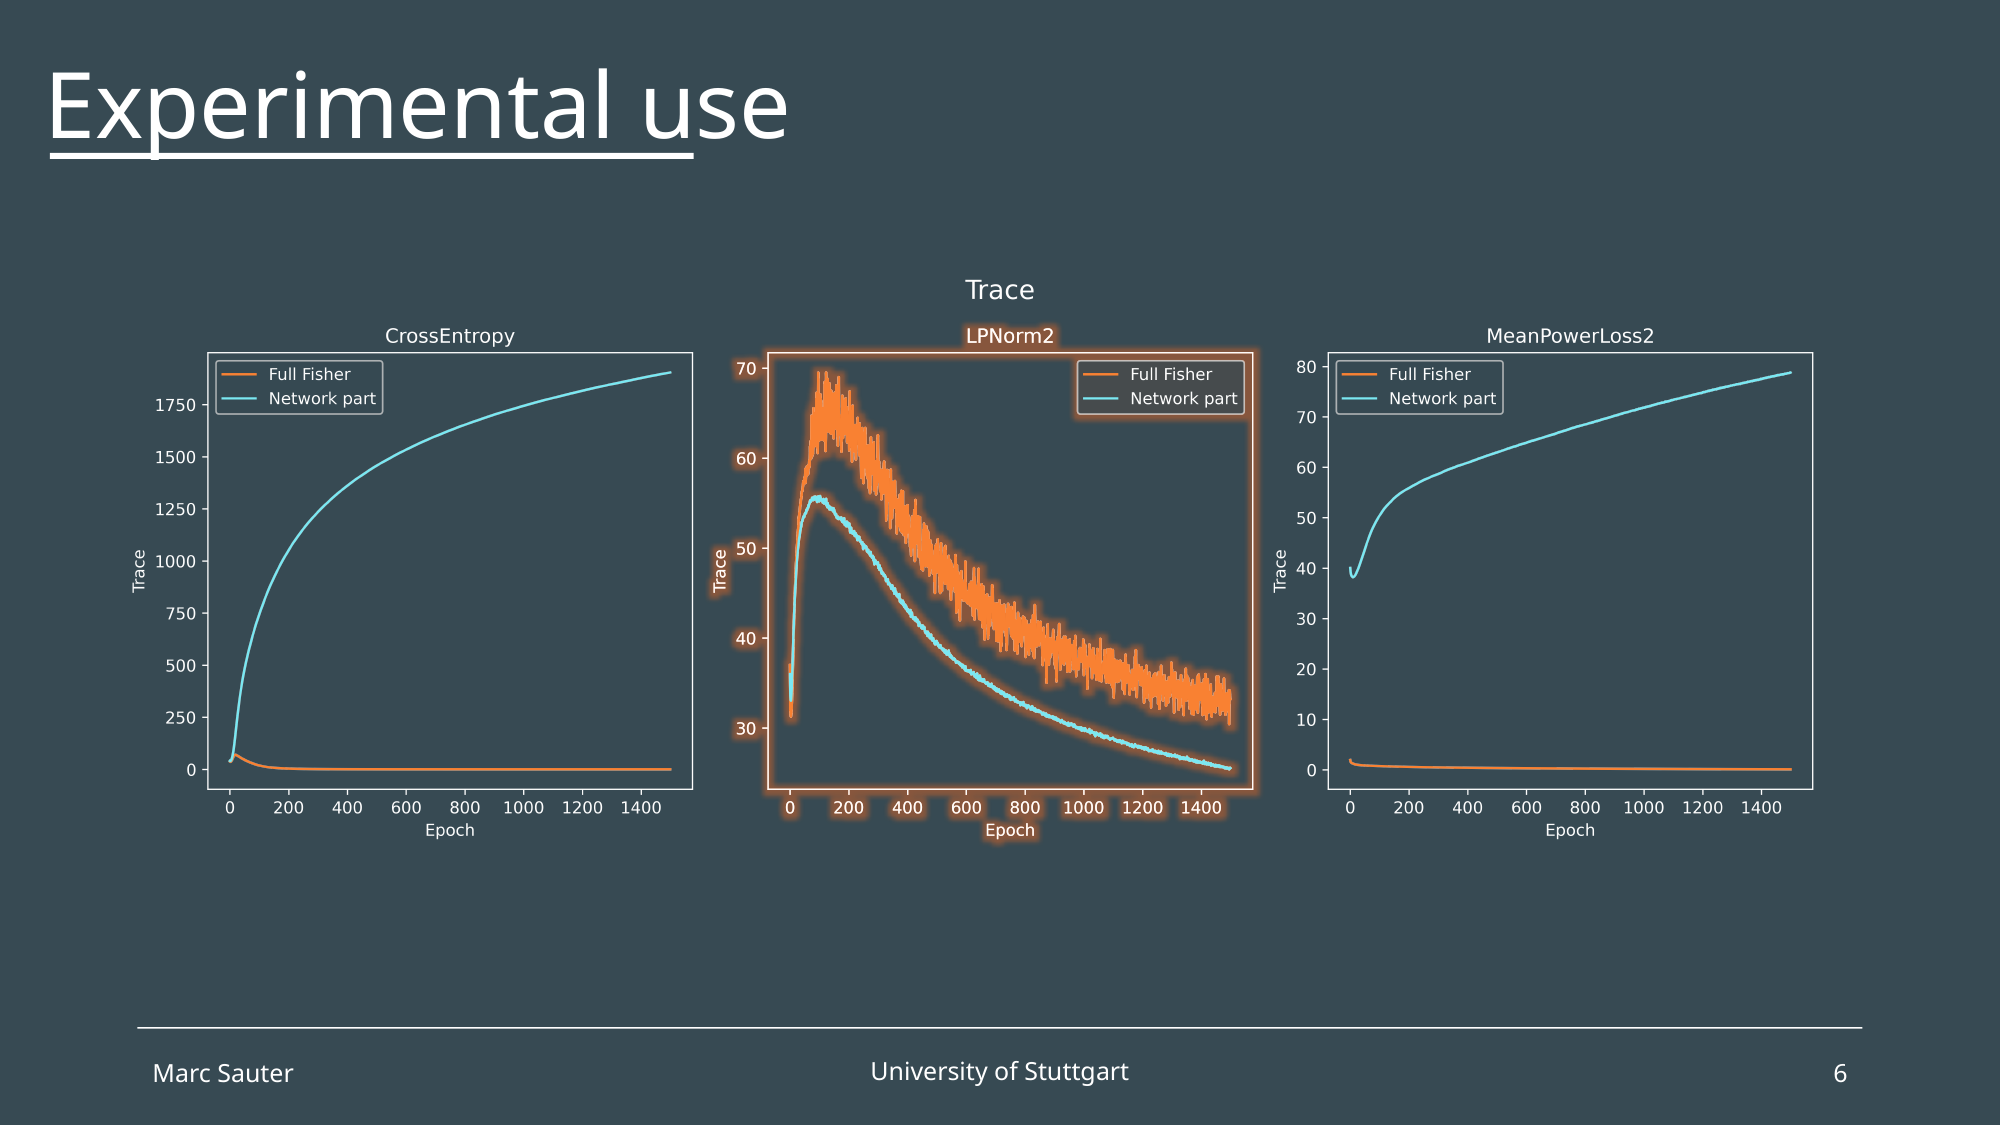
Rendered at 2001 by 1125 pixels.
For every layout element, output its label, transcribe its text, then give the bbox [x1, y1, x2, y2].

picture [113, 266, 1887, 859]
slide_number Marc Sauter [137, 1042, 588, 1103]
slide_number 6 [1412, 1042, 1863, 1103]
text_box [48, 151, 695, 160]
title Experimental use [29, 0, 1755, 218]
footer University of Stuttgart [662, 1042, 1338, 1103]
